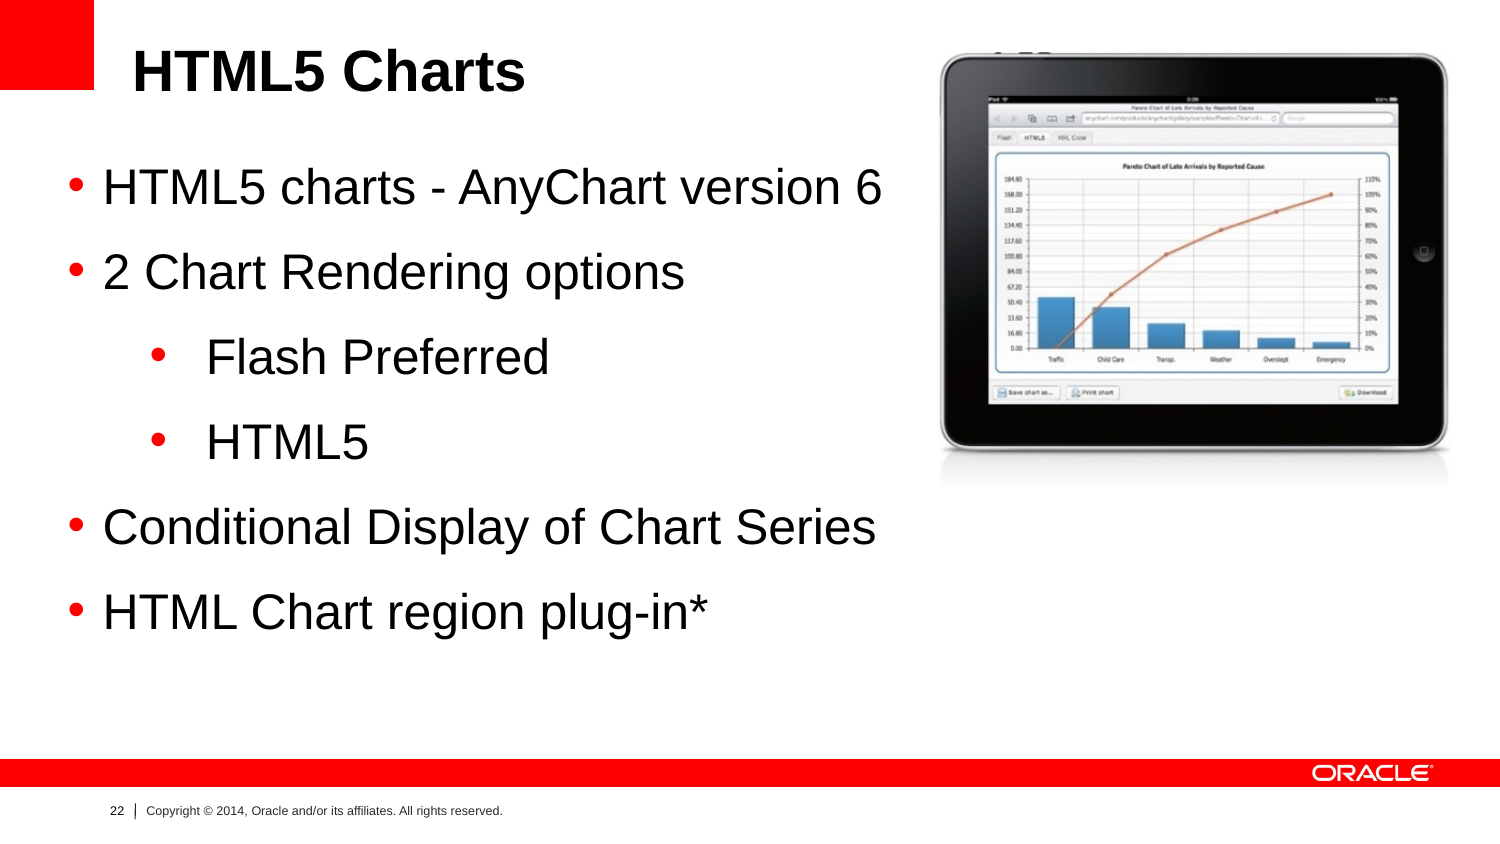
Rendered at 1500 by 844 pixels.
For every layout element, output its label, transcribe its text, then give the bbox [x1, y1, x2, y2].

picture [937, 52, 1451, 489]
picture [0, 759, 1500, 787]
list HTML5 charts - AnyChart version 6 2 Chart Rendering options Flash Preferred HTML5 Conditional Display of Chart Series HTML Chart region plug-in* [67, 154, 1452, 745]
title HTML5 Charts [132, 33, 1467, 104]
